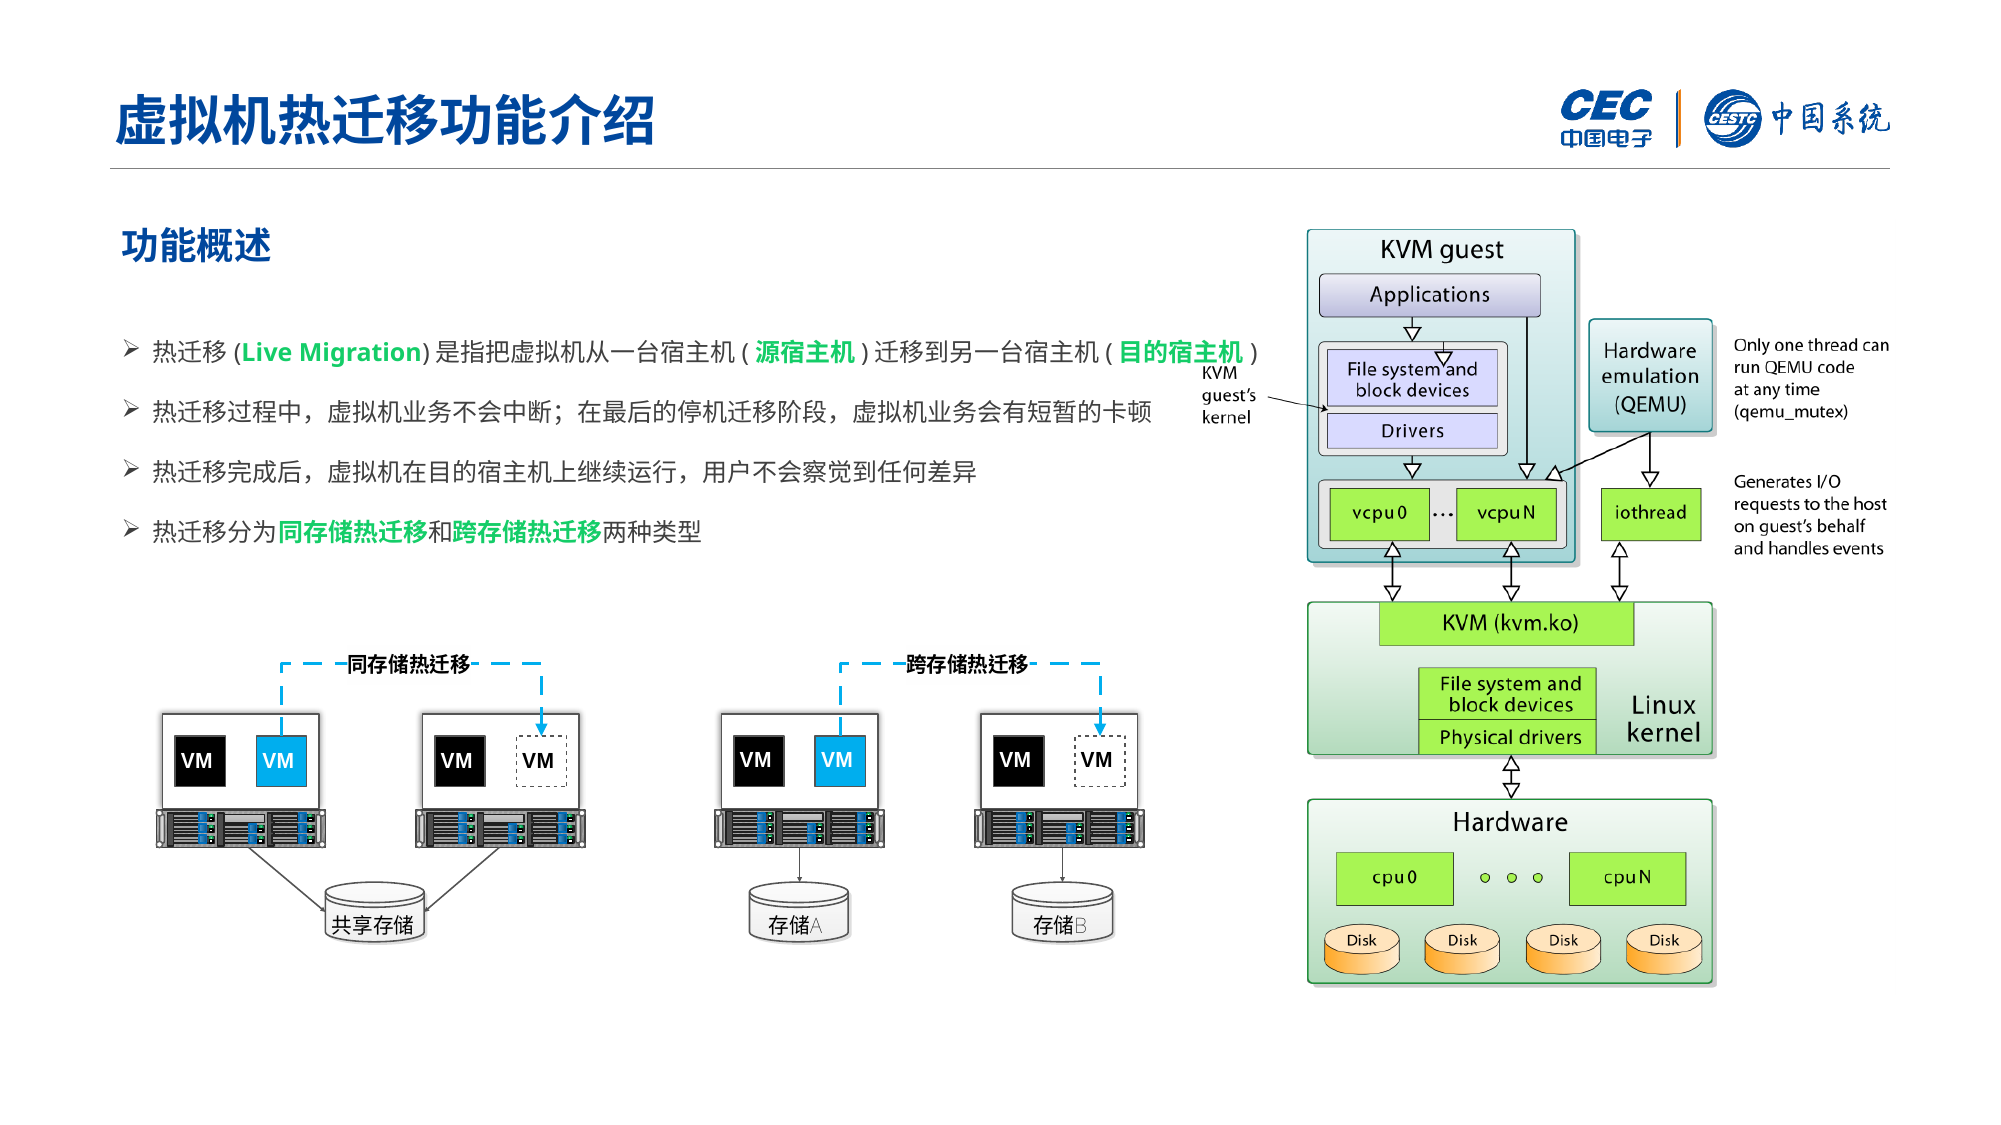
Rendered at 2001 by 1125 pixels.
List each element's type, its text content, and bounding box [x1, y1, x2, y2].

picture [1561, 89, 1890, 148]
picture [153, 644, 1148, 945]
text_box 功能概述 热迁移(Live Migration)是指把虚拟机从一台宿主机(源宿主机)迁移到另一台宿主机(目的宿主机) 热迁移过程中，虚拟机业务不会中断；在最后的停机迁移阶段，虚拟机业务会有短暂的卡顿 热迁移完成后，虚拟机在目的宿主机上继续运行，用户不会察觉到任何差异 热迁移分为同存储热迁移和跨存储热迁移两种类型 [106, 169, 1827, 554]
text_box 虚拟机热迁移功能介绍 [103, 80, 704, 158]
picture [1164, 219, 1896, 995]
